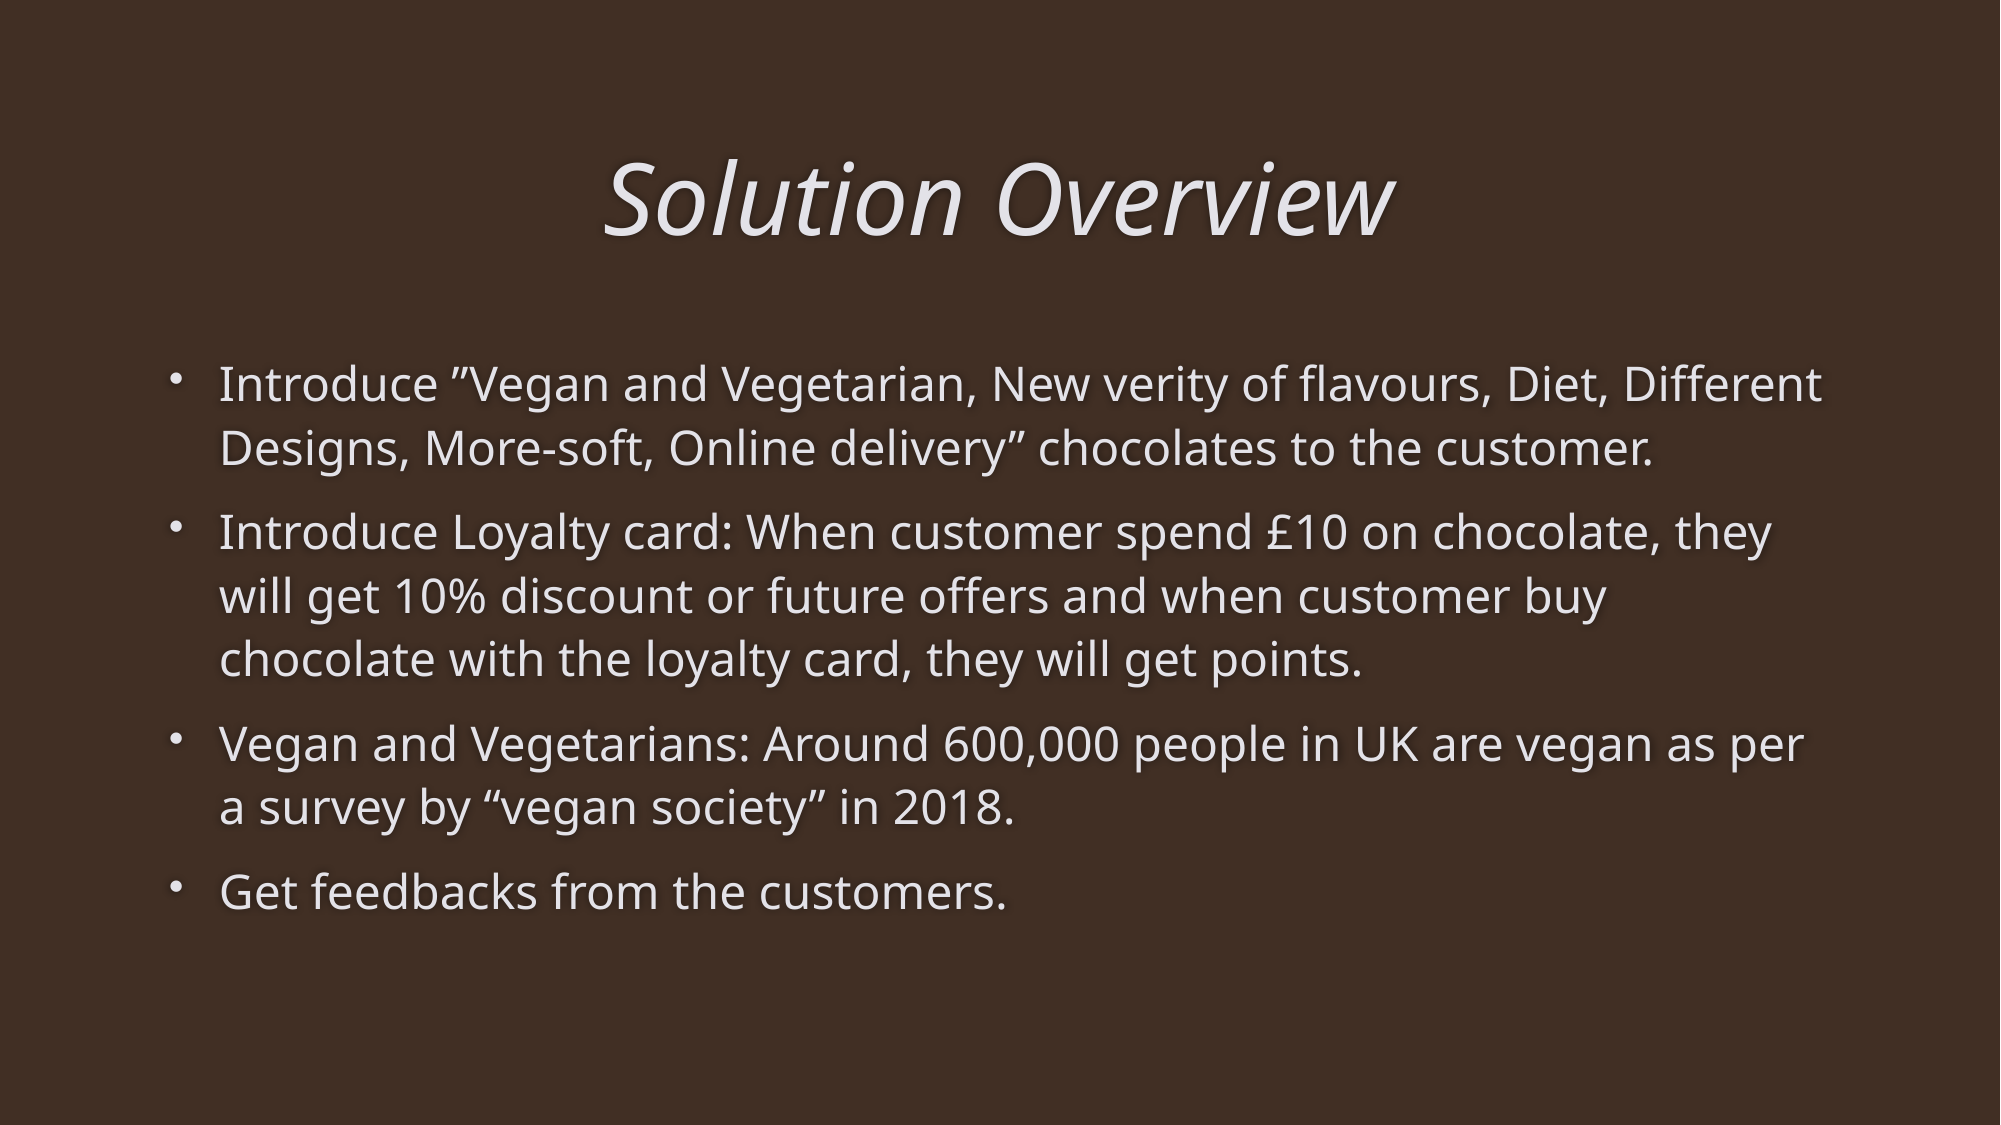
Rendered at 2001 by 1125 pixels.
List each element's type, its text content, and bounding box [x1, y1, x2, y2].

list Introduce ”Vegan and Vegetarian, New verity of flavours, Diet, Different Designs, More-soft, Online delivery” chocolates to the customer. Introduce Loyalty card: When customer spend £10 on chocolate, they will get 10% discount or future offers and when customer buy chocolate with the loyalty card, they will get points. Vegan and Vegetarians: Around 600,000 people in UK are vegan as per a survey by “vegan society” in 2018. Get feedbacks from the customers. [149, 340, 1849, 950]
title Solution Overview [149, 99, 1849, 307]
